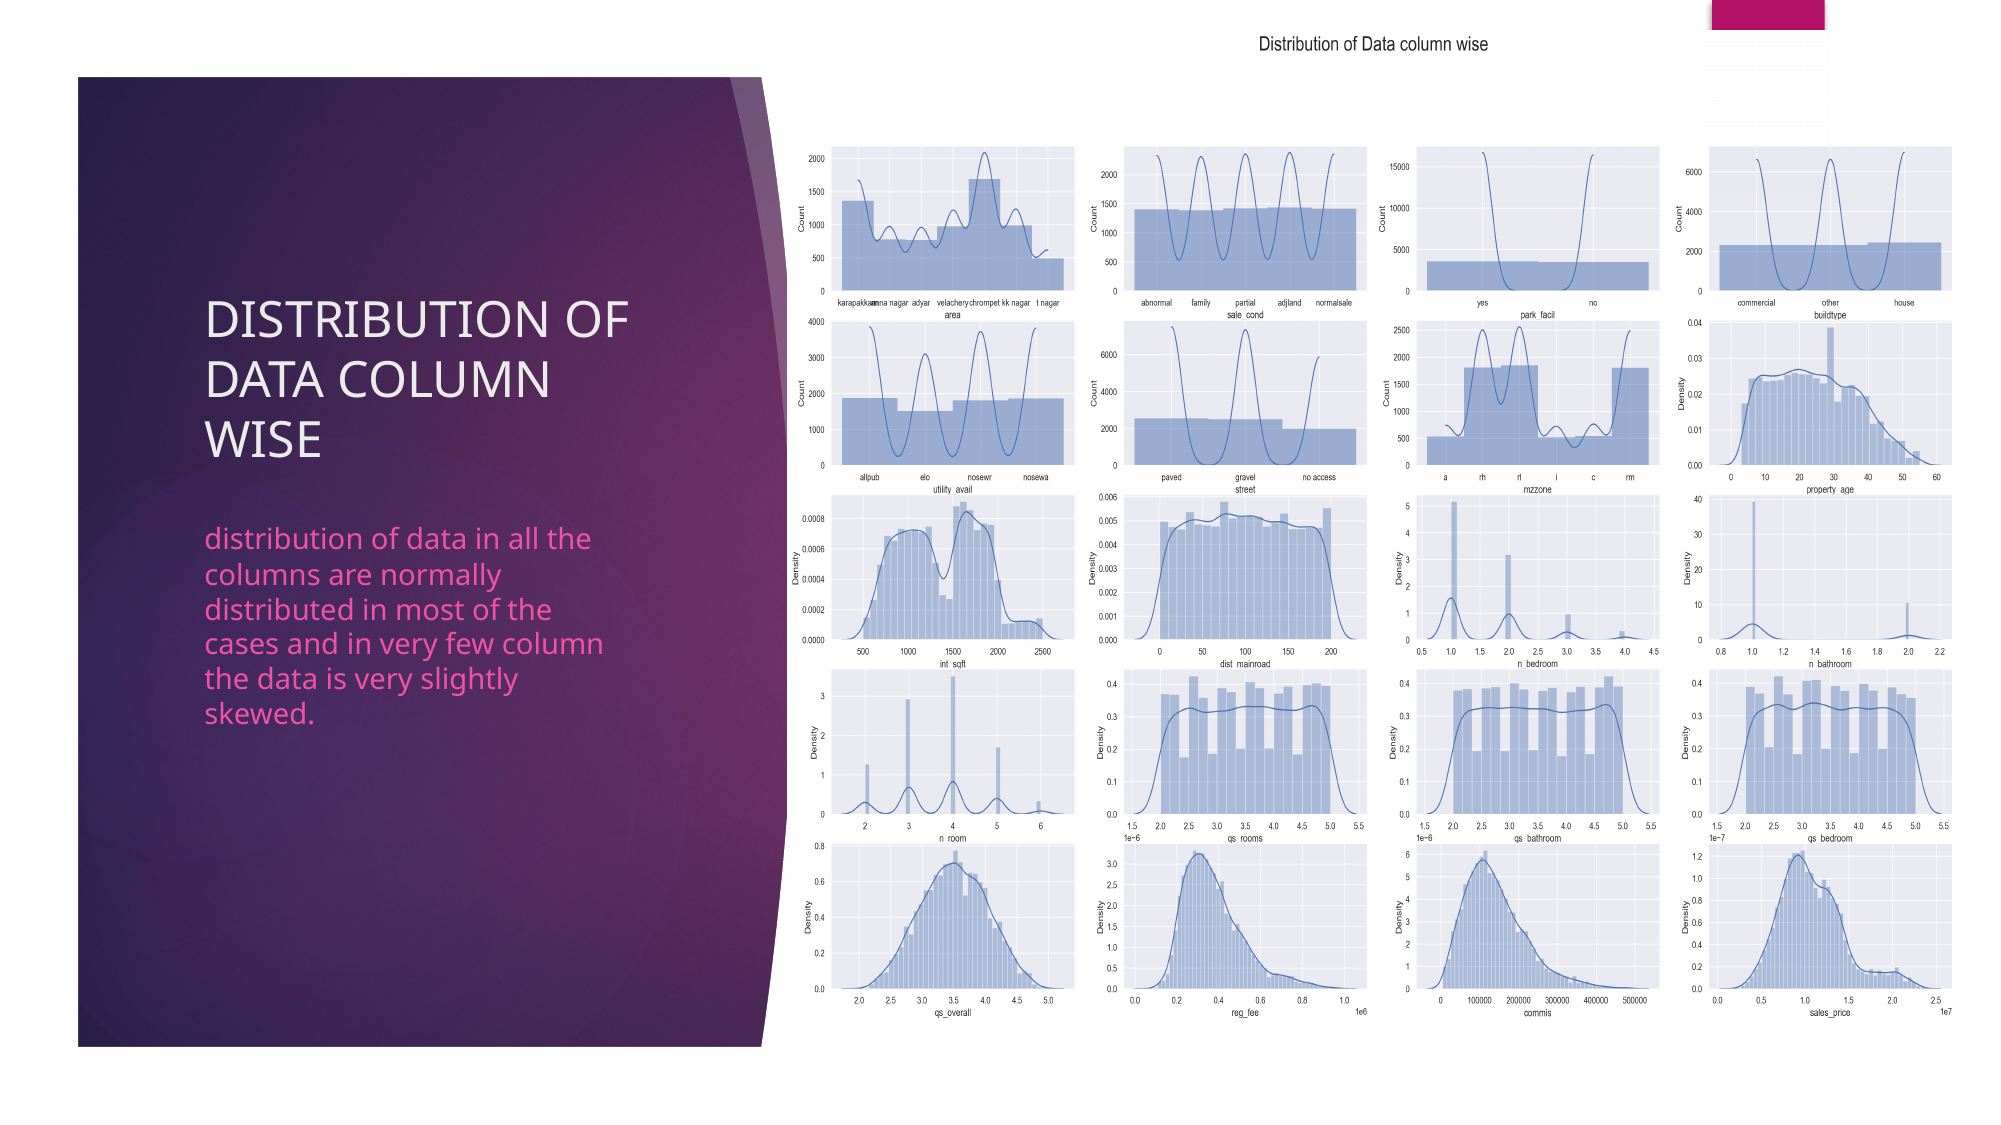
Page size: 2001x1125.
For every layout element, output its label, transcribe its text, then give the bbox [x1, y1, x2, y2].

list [787, 30, 1957, 1024]
title DISTRIBUTION OF DATA COLUMN WISE [189, 212, 648, 475]
list distribution of data in all the columns are normally distributed in most of the cases and in very few column the data is very slightly skewed. [189, 513, 648, 989]
